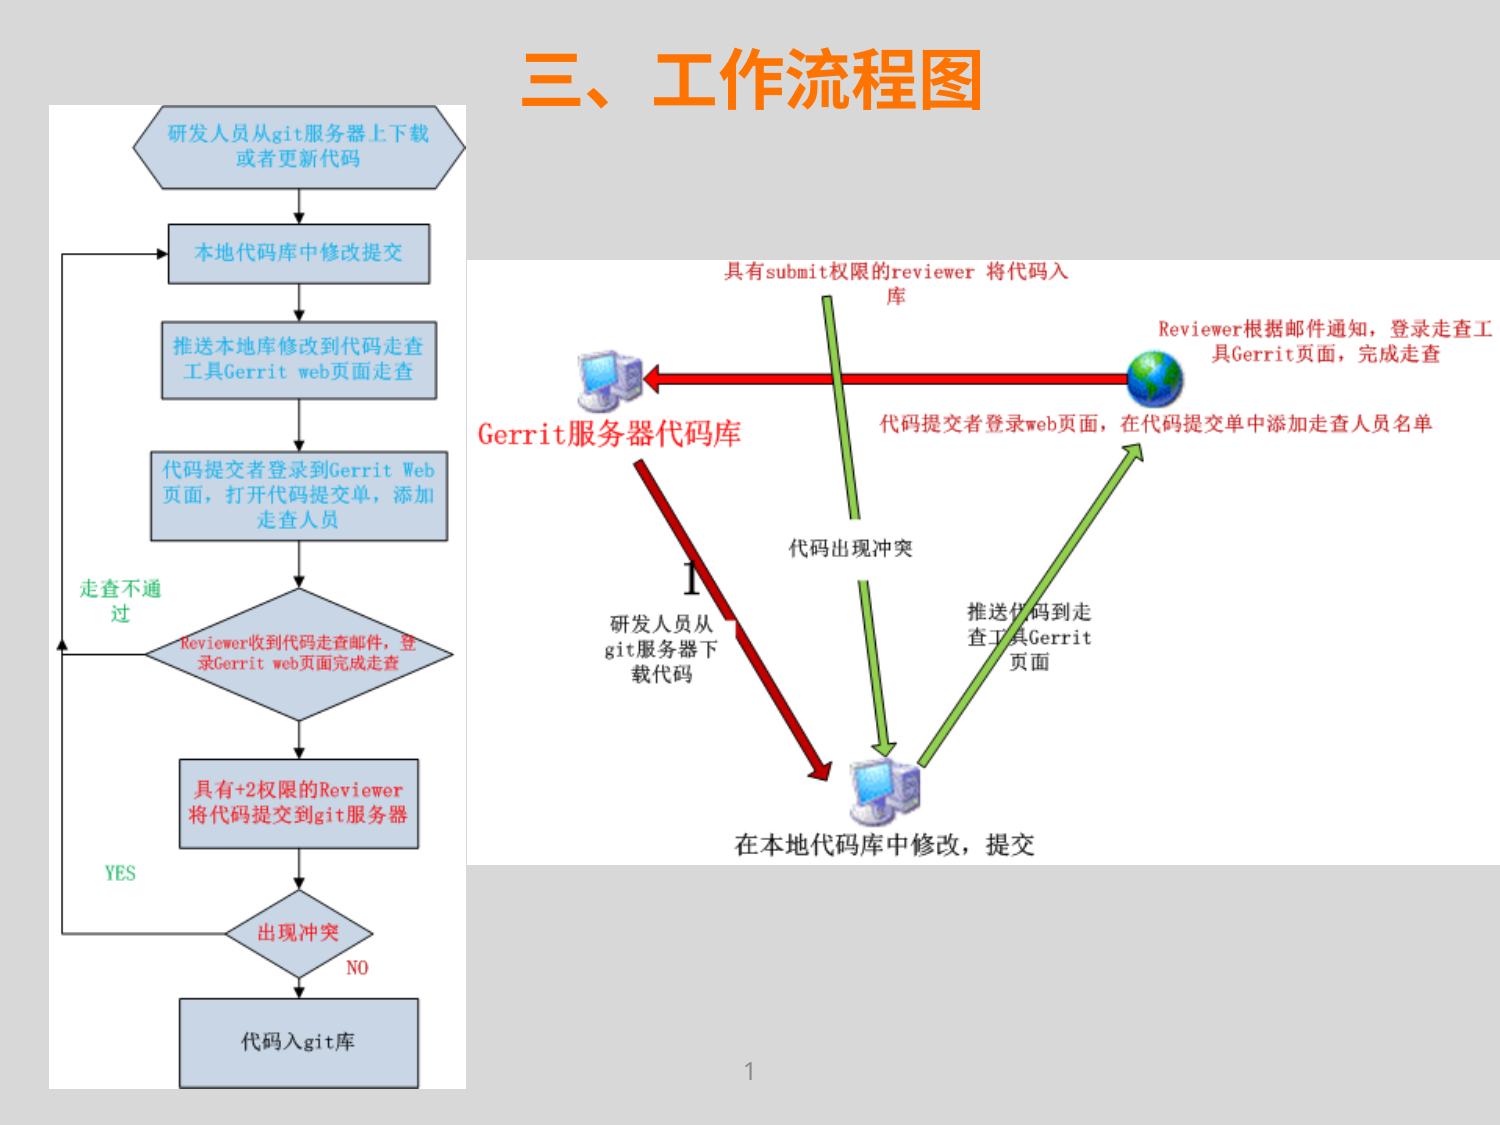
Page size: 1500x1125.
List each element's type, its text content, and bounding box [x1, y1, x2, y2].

picture [49, 105, 466, 1089]
picture [467, 259, 1500, 866]
title 三、工作流程图 [76, 30, 1427, 126]
footer 1 [512, 1042, 988, 1103]
